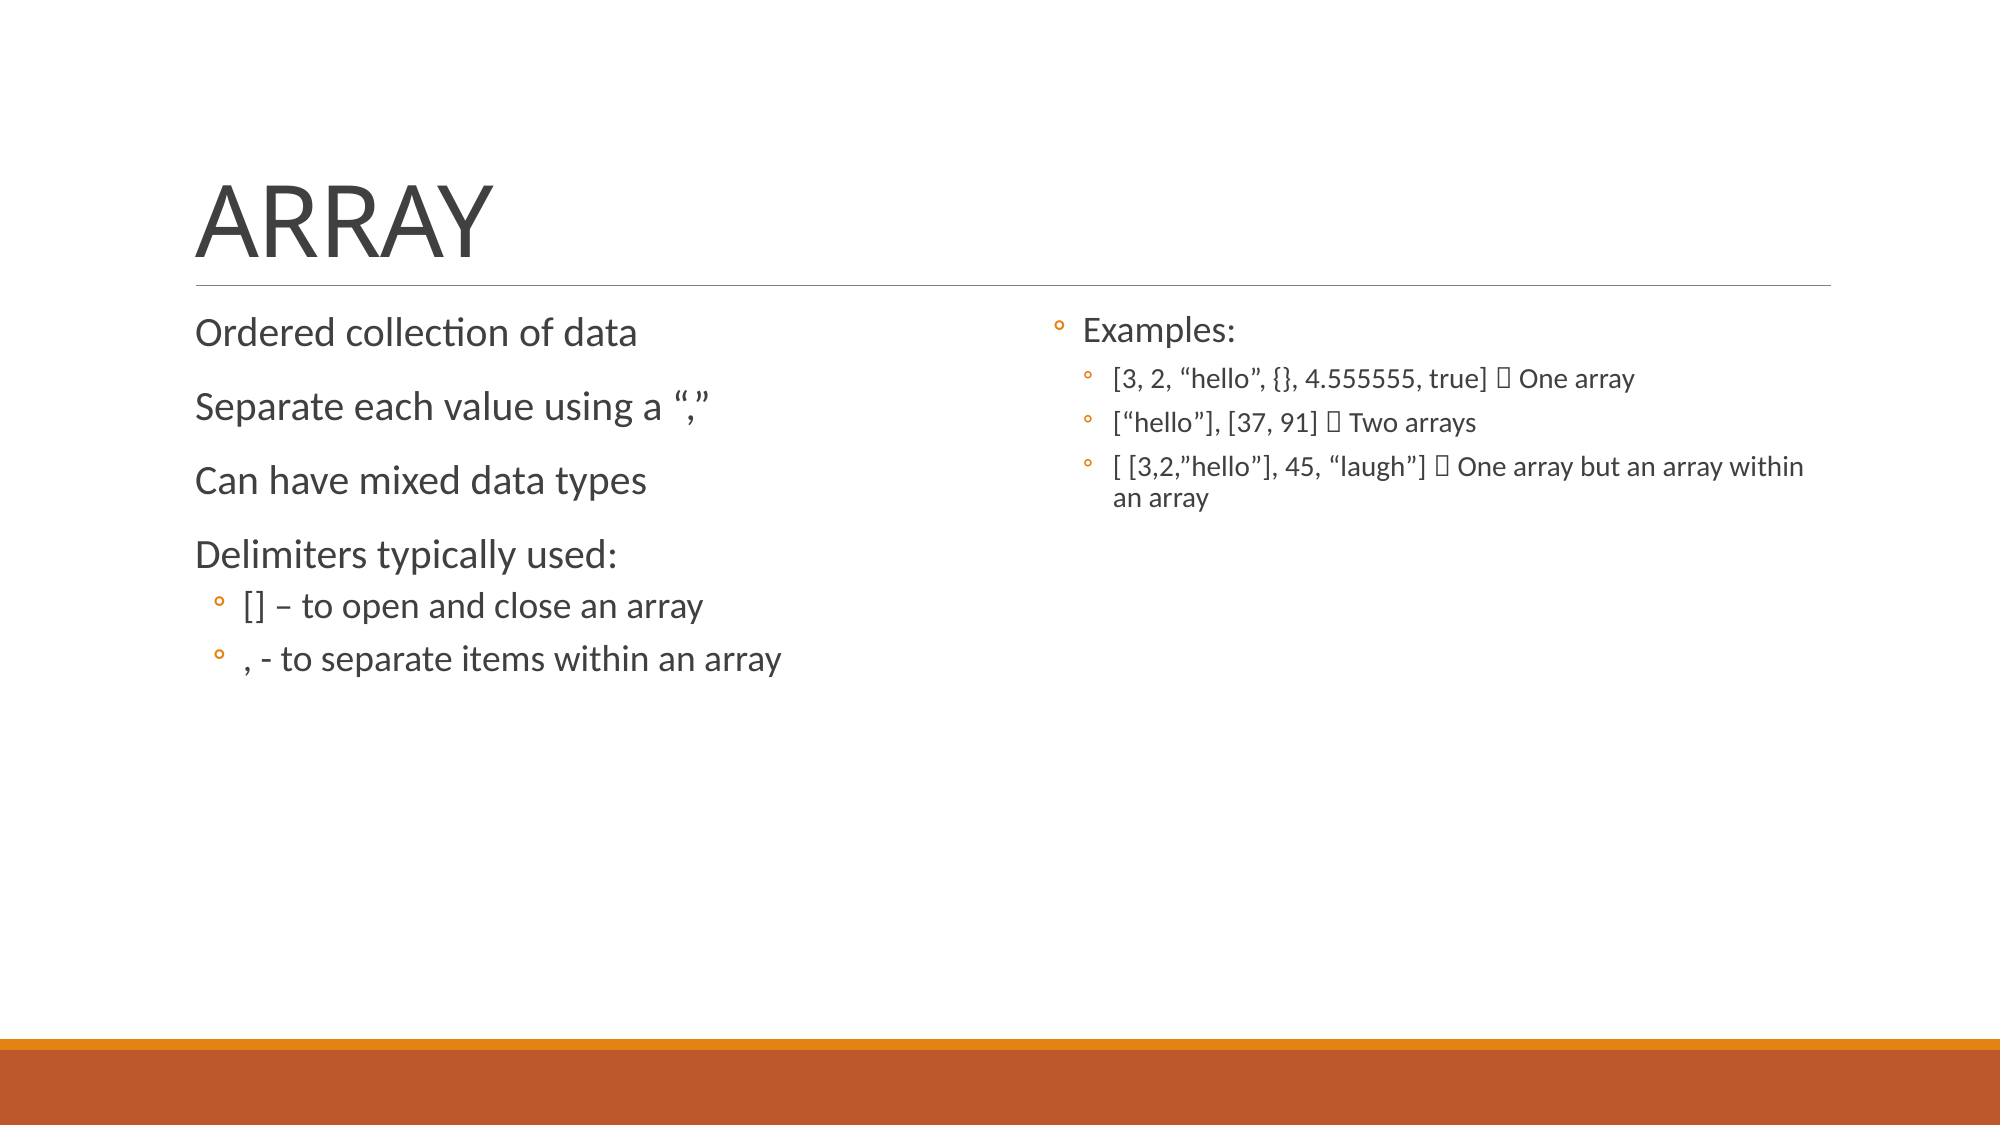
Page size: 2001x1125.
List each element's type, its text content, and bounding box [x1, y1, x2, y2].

title ARRAY [180, 47, 1830, 285]
list Examples: [3, 2, “hello”, {}, 4.555555, true]  One array [“hello”], [37, 91]  Two arrays [ [3,2,”hello”], 45, “laugh”]  One array but an array within an array [1020, 302, 1830, 963]
list Ordered collection of data Separate each value using a “,” Can have mixed data types Delimiters typically used: [] – to open and close an array , - to separate items within an array [180, 302, 990, 963]
